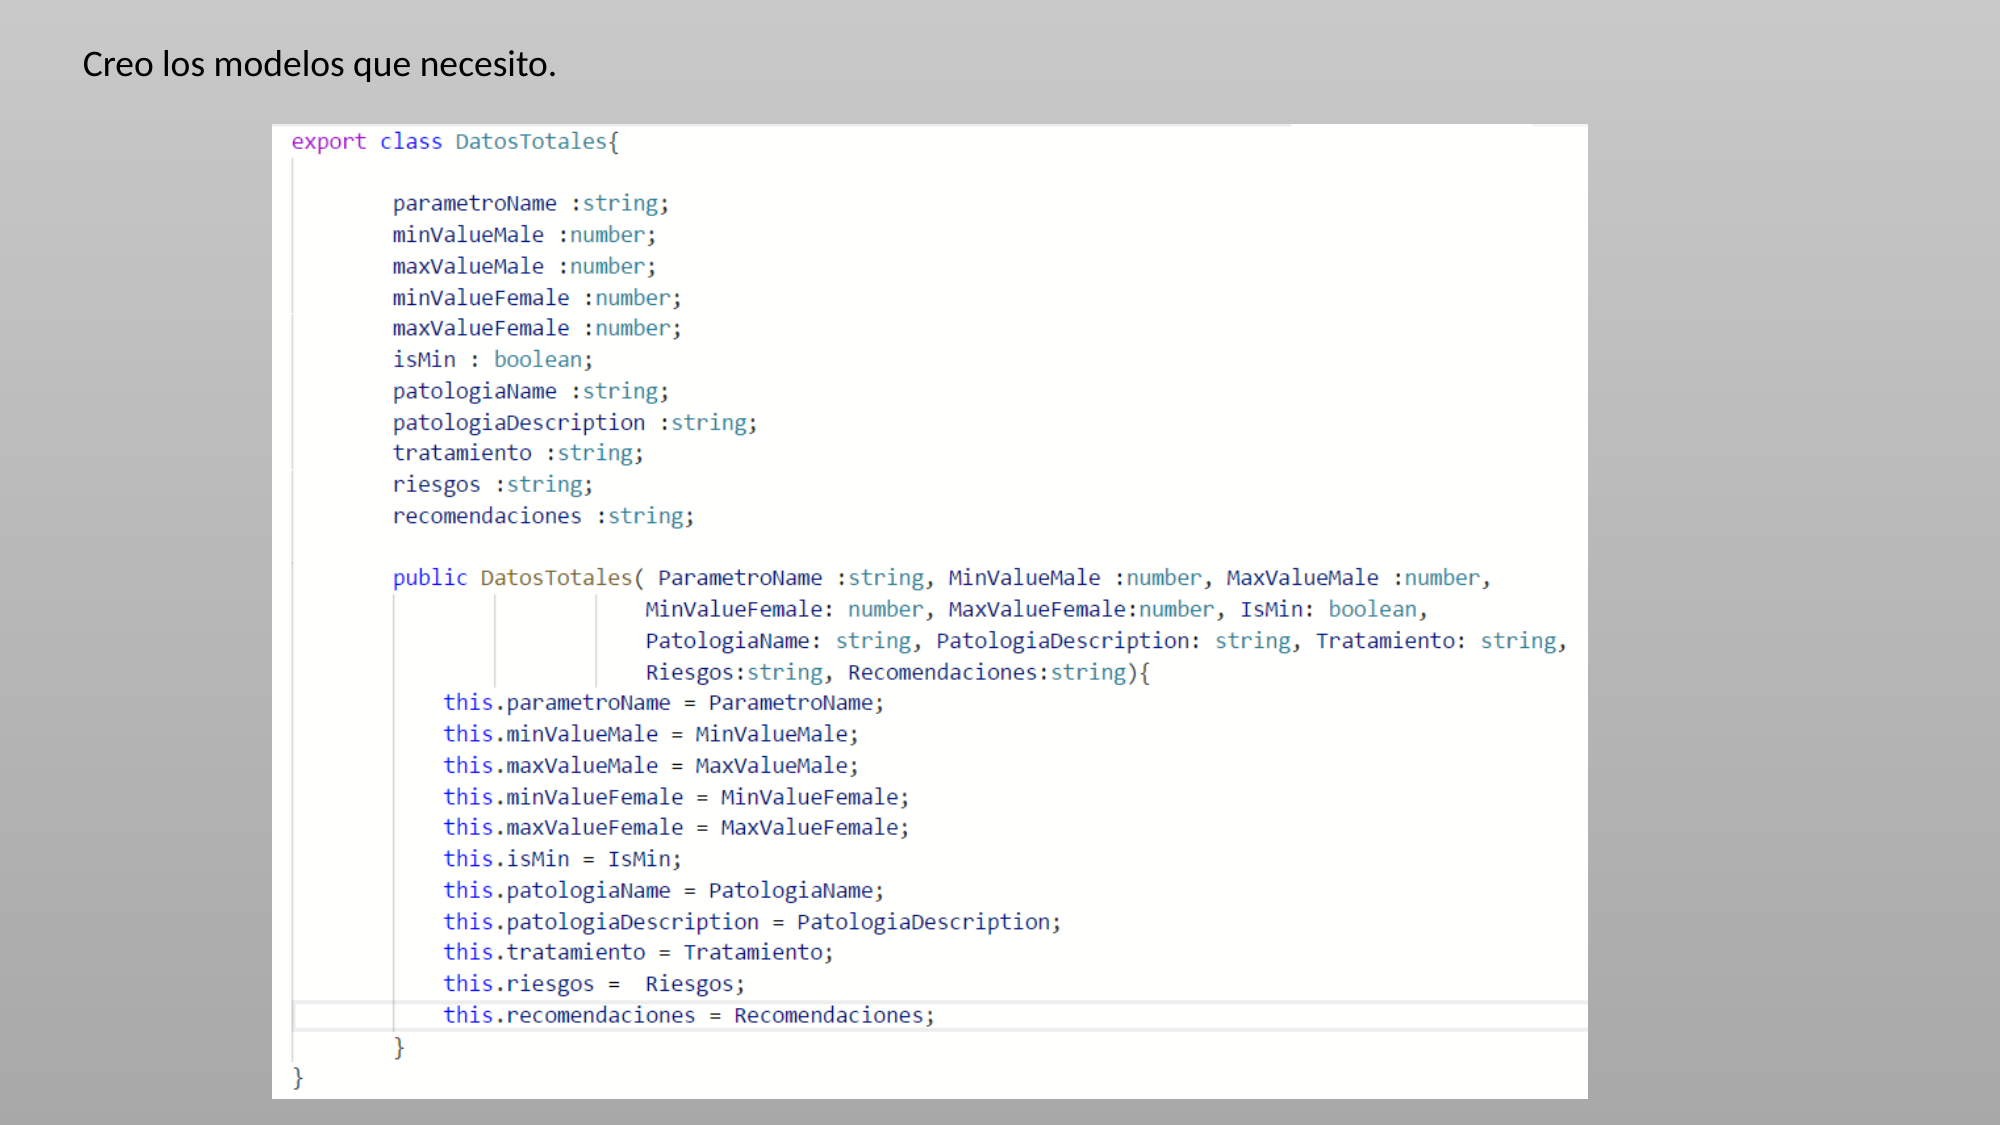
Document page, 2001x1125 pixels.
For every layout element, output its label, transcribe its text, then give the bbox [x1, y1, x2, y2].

picture [272, 124, 1588, 1100]
text_box Creo los modelos que necesito. [68, 31, 1128, 92]
